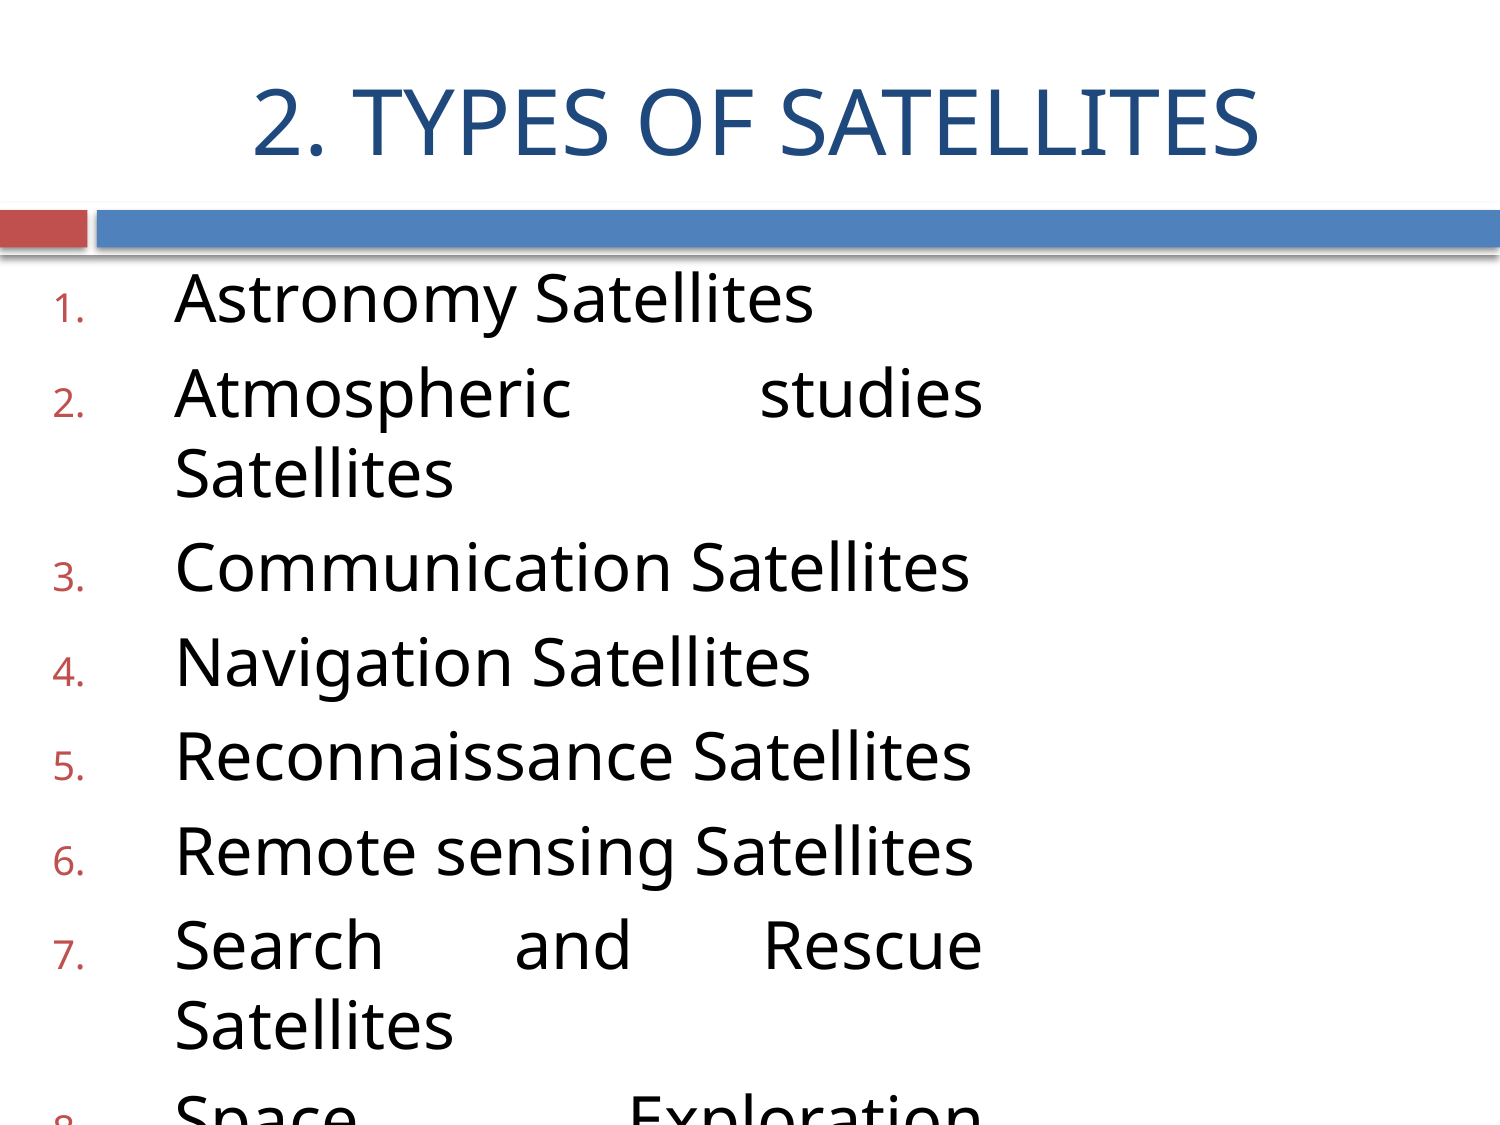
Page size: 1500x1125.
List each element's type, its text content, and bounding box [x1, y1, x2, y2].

list Astronomy Satellites Atmospheric studies Satellites Communication Satellites Navigation Satellites Reconnaissance Satellites Remote sensing Satellites Search and Rescue Satellites Space Exploration Satellites Weather Satellites [37, 248, 1000, 1112]
title 2. TYPES OF SATELLITES [100, 37, 1438, 200]
